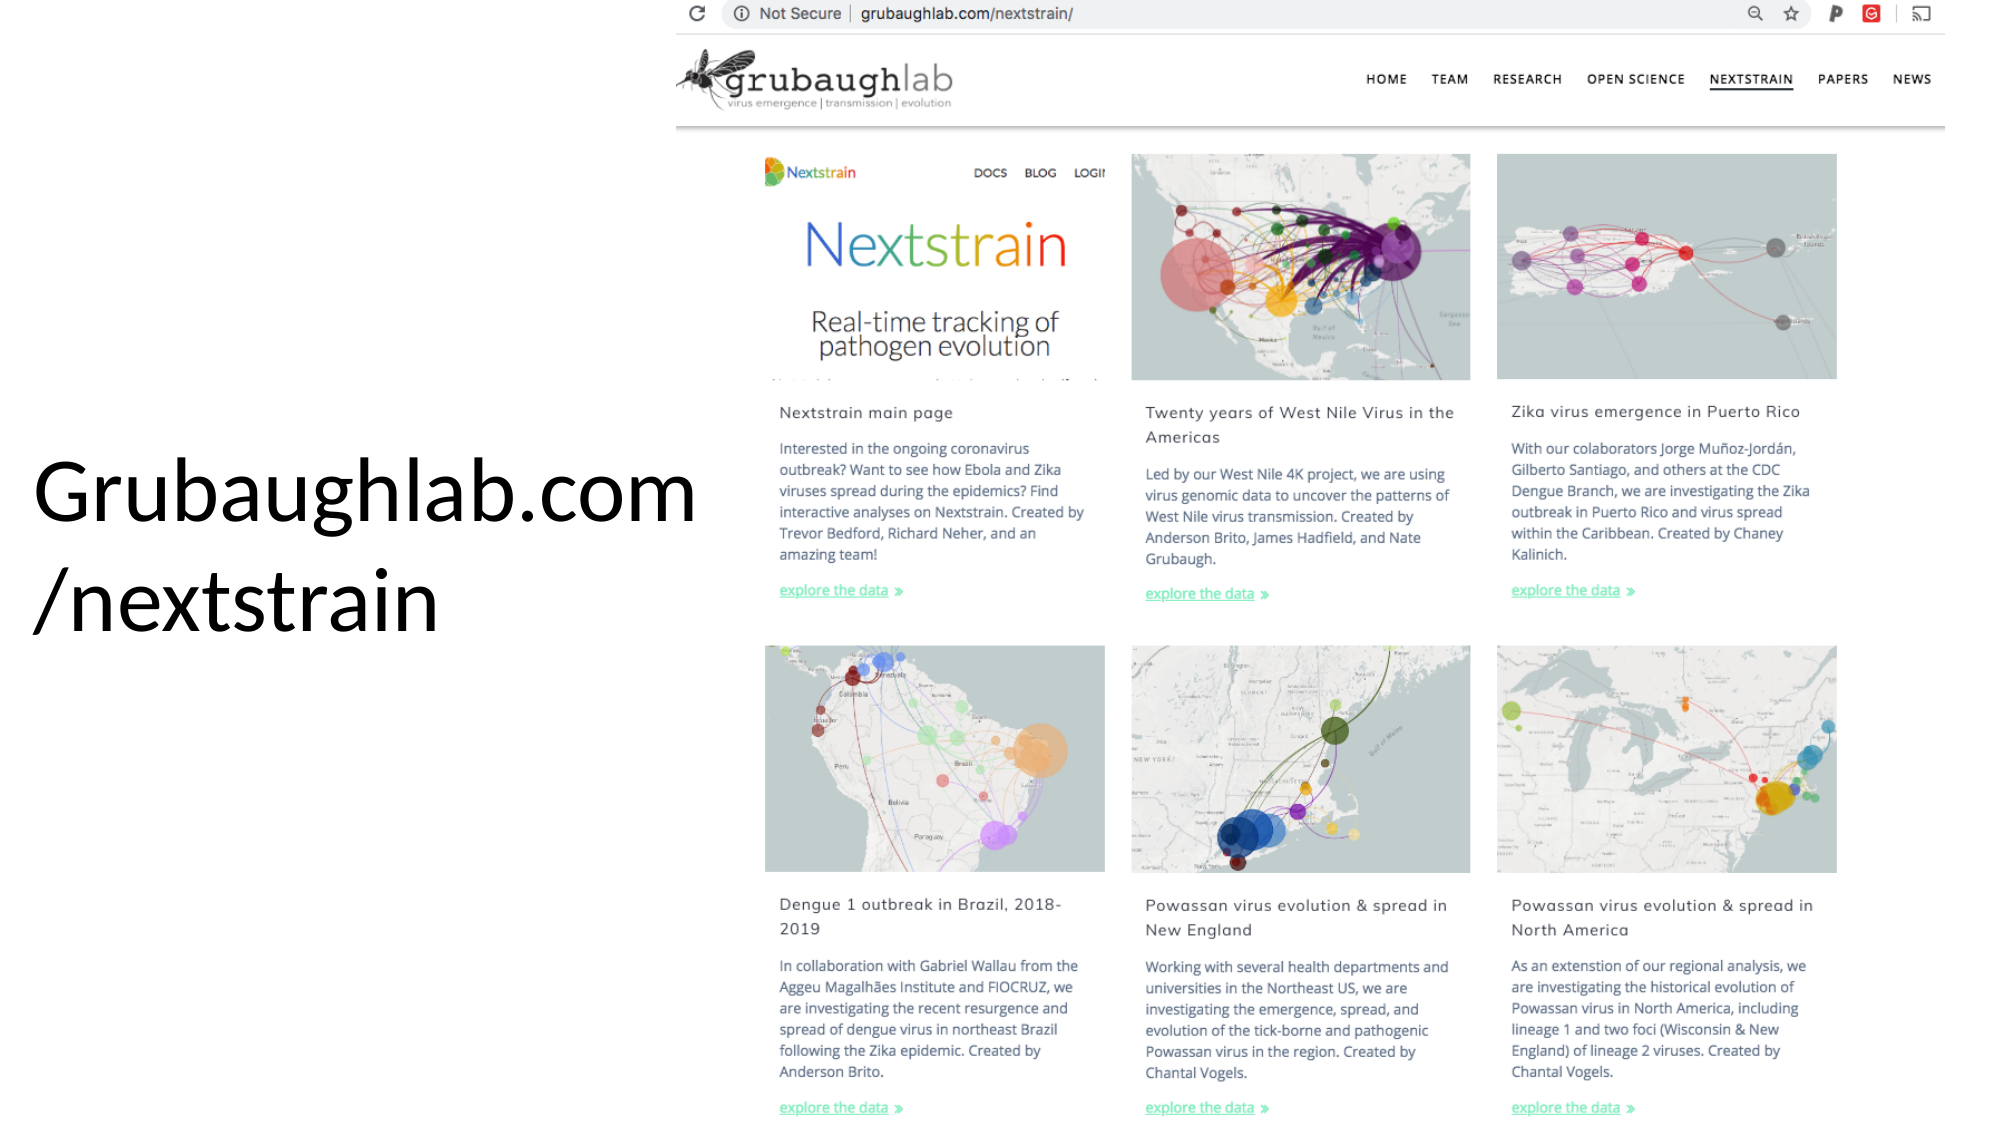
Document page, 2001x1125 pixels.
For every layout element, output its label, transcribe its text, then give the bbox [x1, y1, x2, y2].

picture [676, 0, 1945, 1125]
text_box Grubaughlab.com/nextstrain [18, 422, 676, 657]
